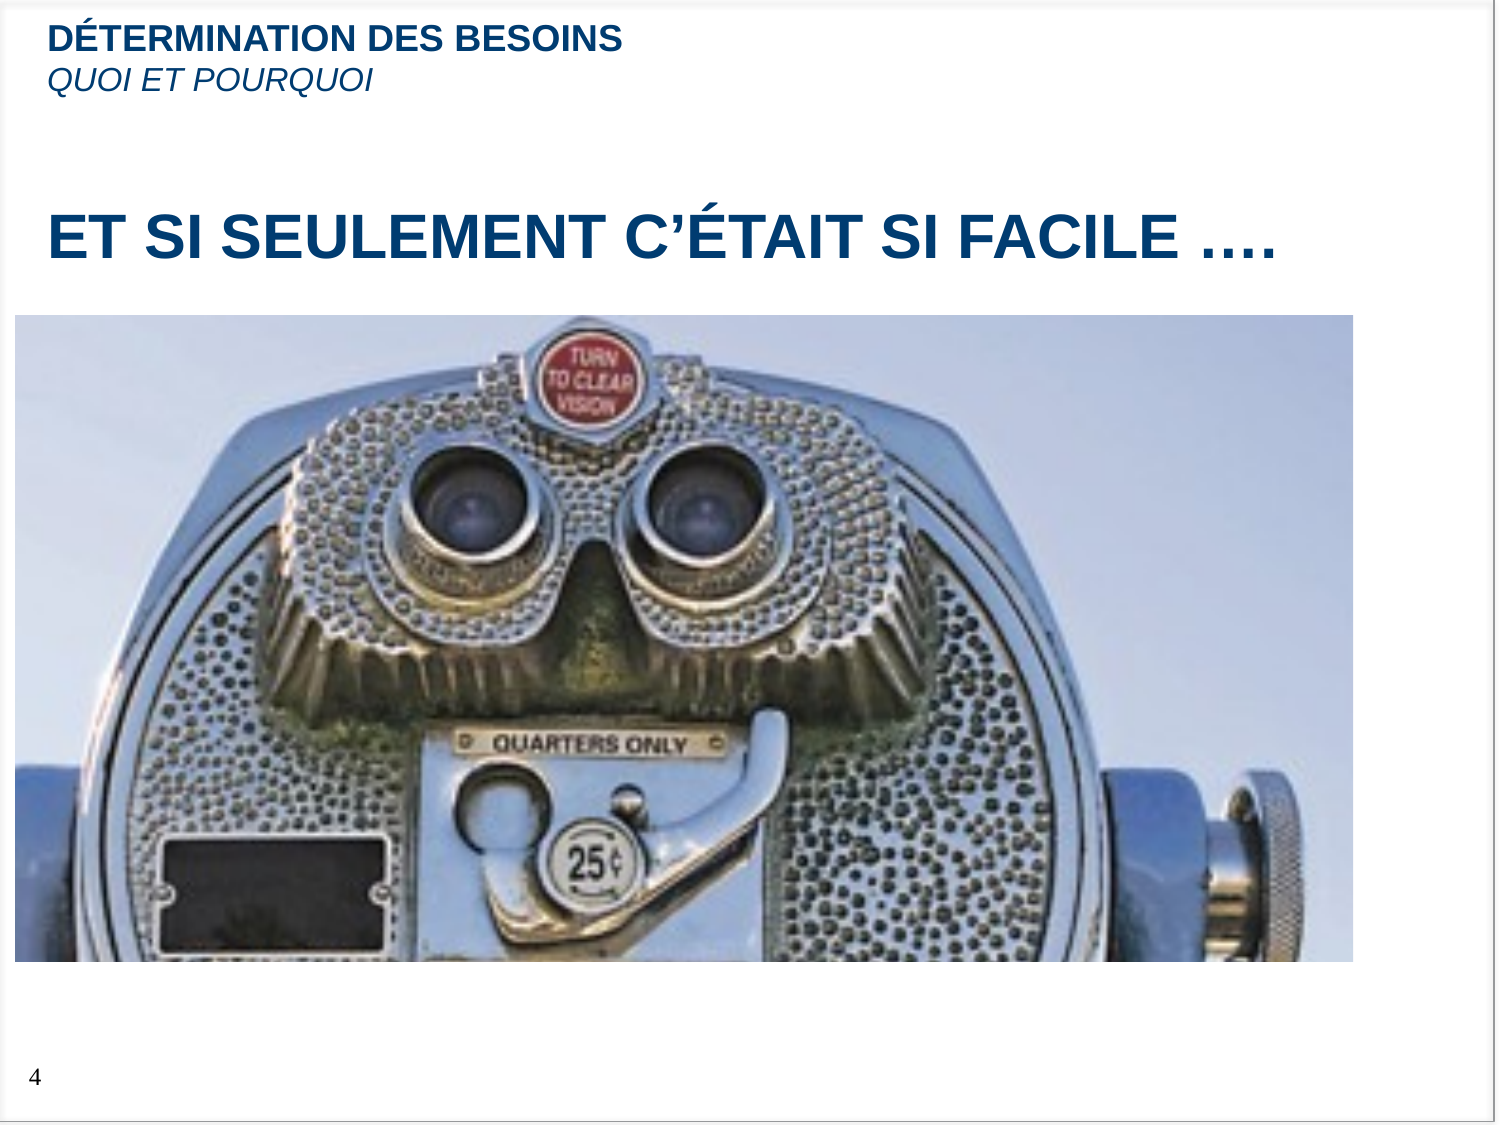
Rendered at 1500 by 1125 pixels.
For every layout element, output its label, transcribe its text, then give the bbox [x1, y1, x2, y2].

text_box DÉTERMINATION des besoins quoi ET pourquoi [32, 13, 1371, 115]
picture [14, 315, 1354, 963]
title Et si seulement c’était si facile …. [32, 196, 1359, 291]
